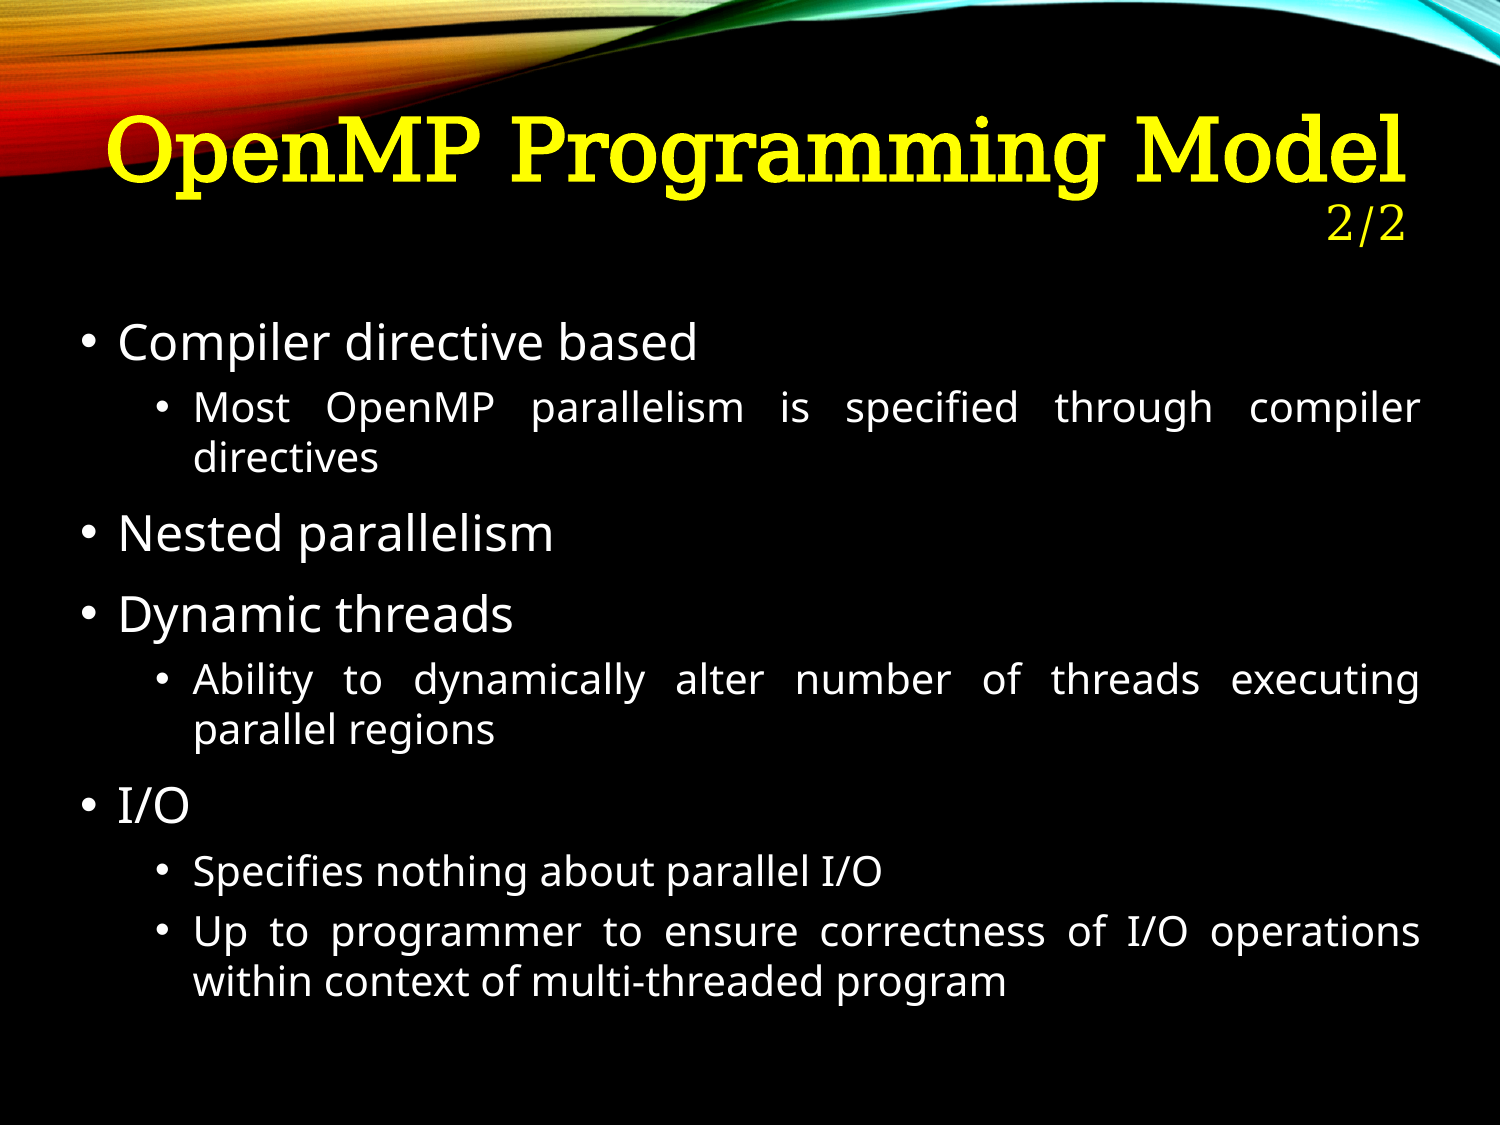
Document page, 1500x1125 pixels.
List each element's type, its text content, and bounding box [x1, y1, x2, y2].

title OpenMP Programming Model 2/2 [41, 90, 1424, 268]
list Compiler directive based Most OpenMP parallelism is specified through compiler directives Nested parallelism Dynamic threads Ability to dynamically alter number of threads executing parallel regions I/O Specifies nothing about parallel I/O Up to programmer to ensure correctness of I/O operations within context of multi-threaded program [64, 302, 1437, 1083]
picture [0, 0, 1500, 178]
